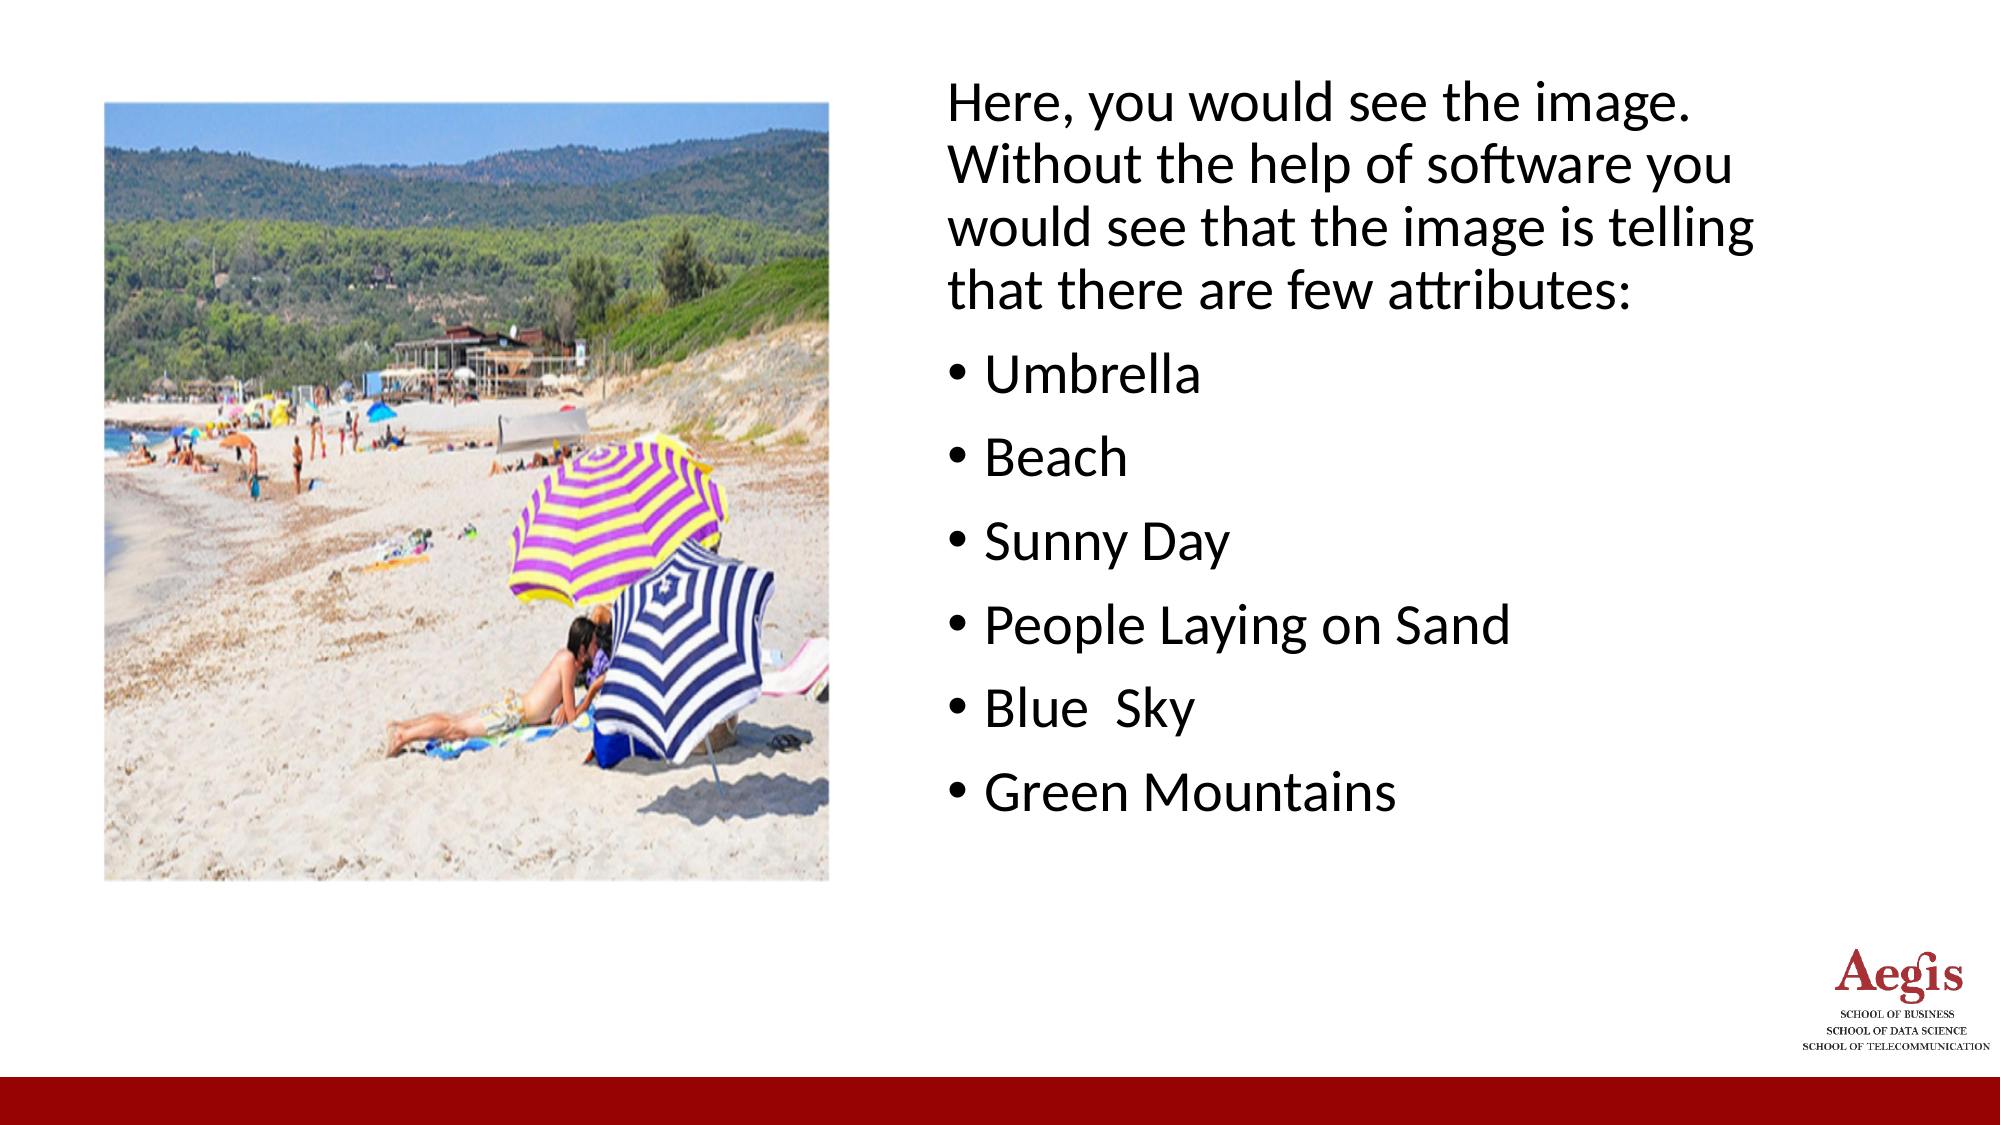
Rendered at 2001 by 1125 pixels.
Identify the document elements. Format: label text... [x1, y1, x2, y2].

list Here, you would see the image. Without the help of software you would see that the image is telling that there are few attributes: Umbrella Beach Sunny Day People Laying on Sand Blue Sky Green Mountains [932, 63, 1783, 1016]
text_box [0, 1077, 2000, 1125]
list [77, 63, 837, 896]
picture [1803, 949, 1990, 1050]
